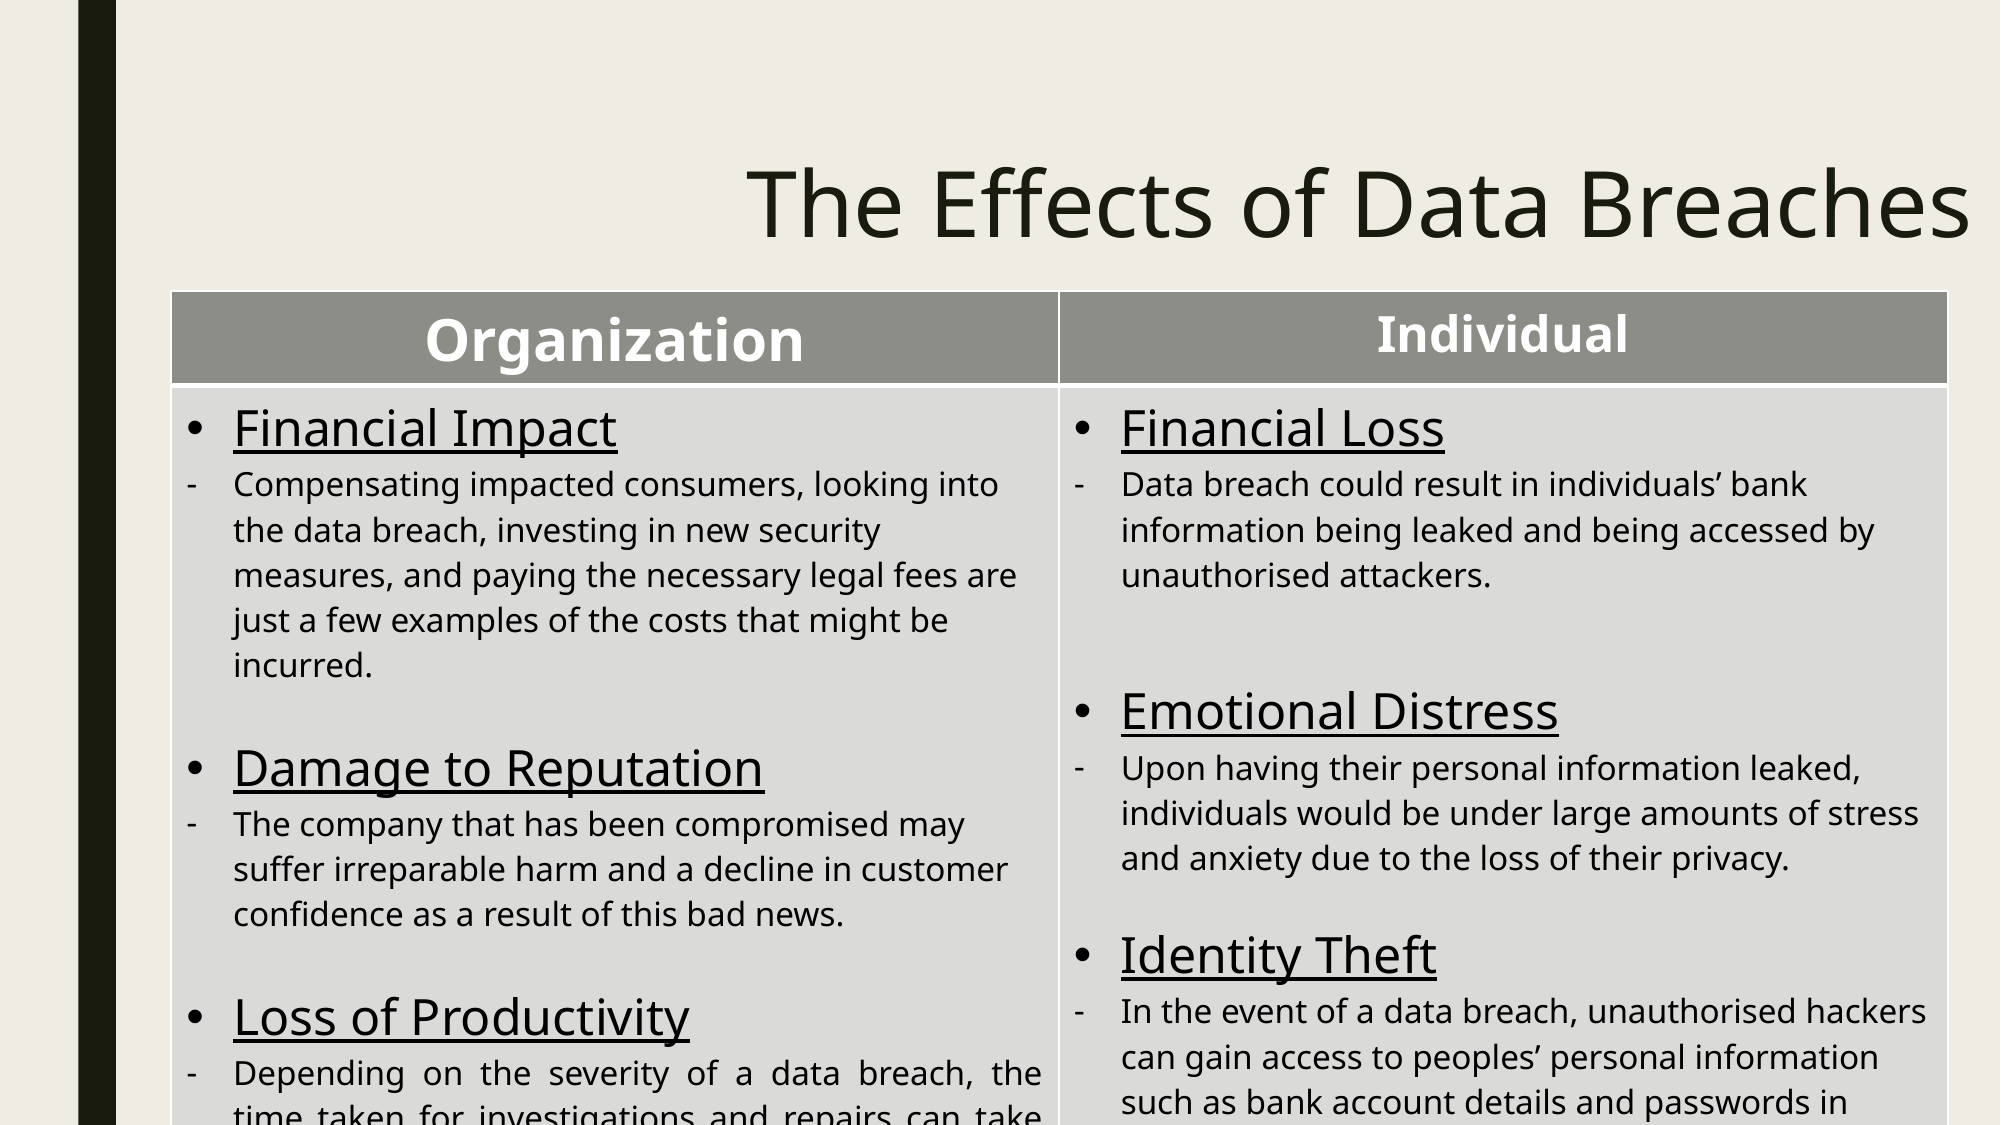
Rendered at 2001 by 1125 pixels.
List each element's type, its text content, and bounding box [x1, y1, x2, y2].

table_cell Financial Impact Compensating impacted consumers, looking into the data breach, investing in new security measures, and paying the necessary legal fees are just a few examples of the costs that might be incurred. Damage to Reputation The company that has been compromised may suffer irreparable harm and a decline in customer confidence as a result of this bad news. Loss of Productivity Depending on the severity of a data breach, the time taken for investigations and repairs can take days or even weeks. This downtime results in large loss in productivity and therefore revenue for the organization. [172, 388, 1058, 1125]
table_header Organization [172, 292, 1058, 383]
table_header Individual [1060, 292, 1947, 383]
title The Effects of Data Breaches [571, 152, 2000, 396]
table_cell Financial Loss Data breach could result in individuals’ bank information being leaked and being accessed by unauthorised attackers. Emotional Distress Upon having their personal information leaked, individuals would be under large amounts of stress and anxiety due to the loss of their privacy. Identity Theft In the event of a data breach, unauthorised hackers can gain access to peoples’ personal information such as bank account details and passwords in order to pose as them. [1060, 388, 1947, 1125]
